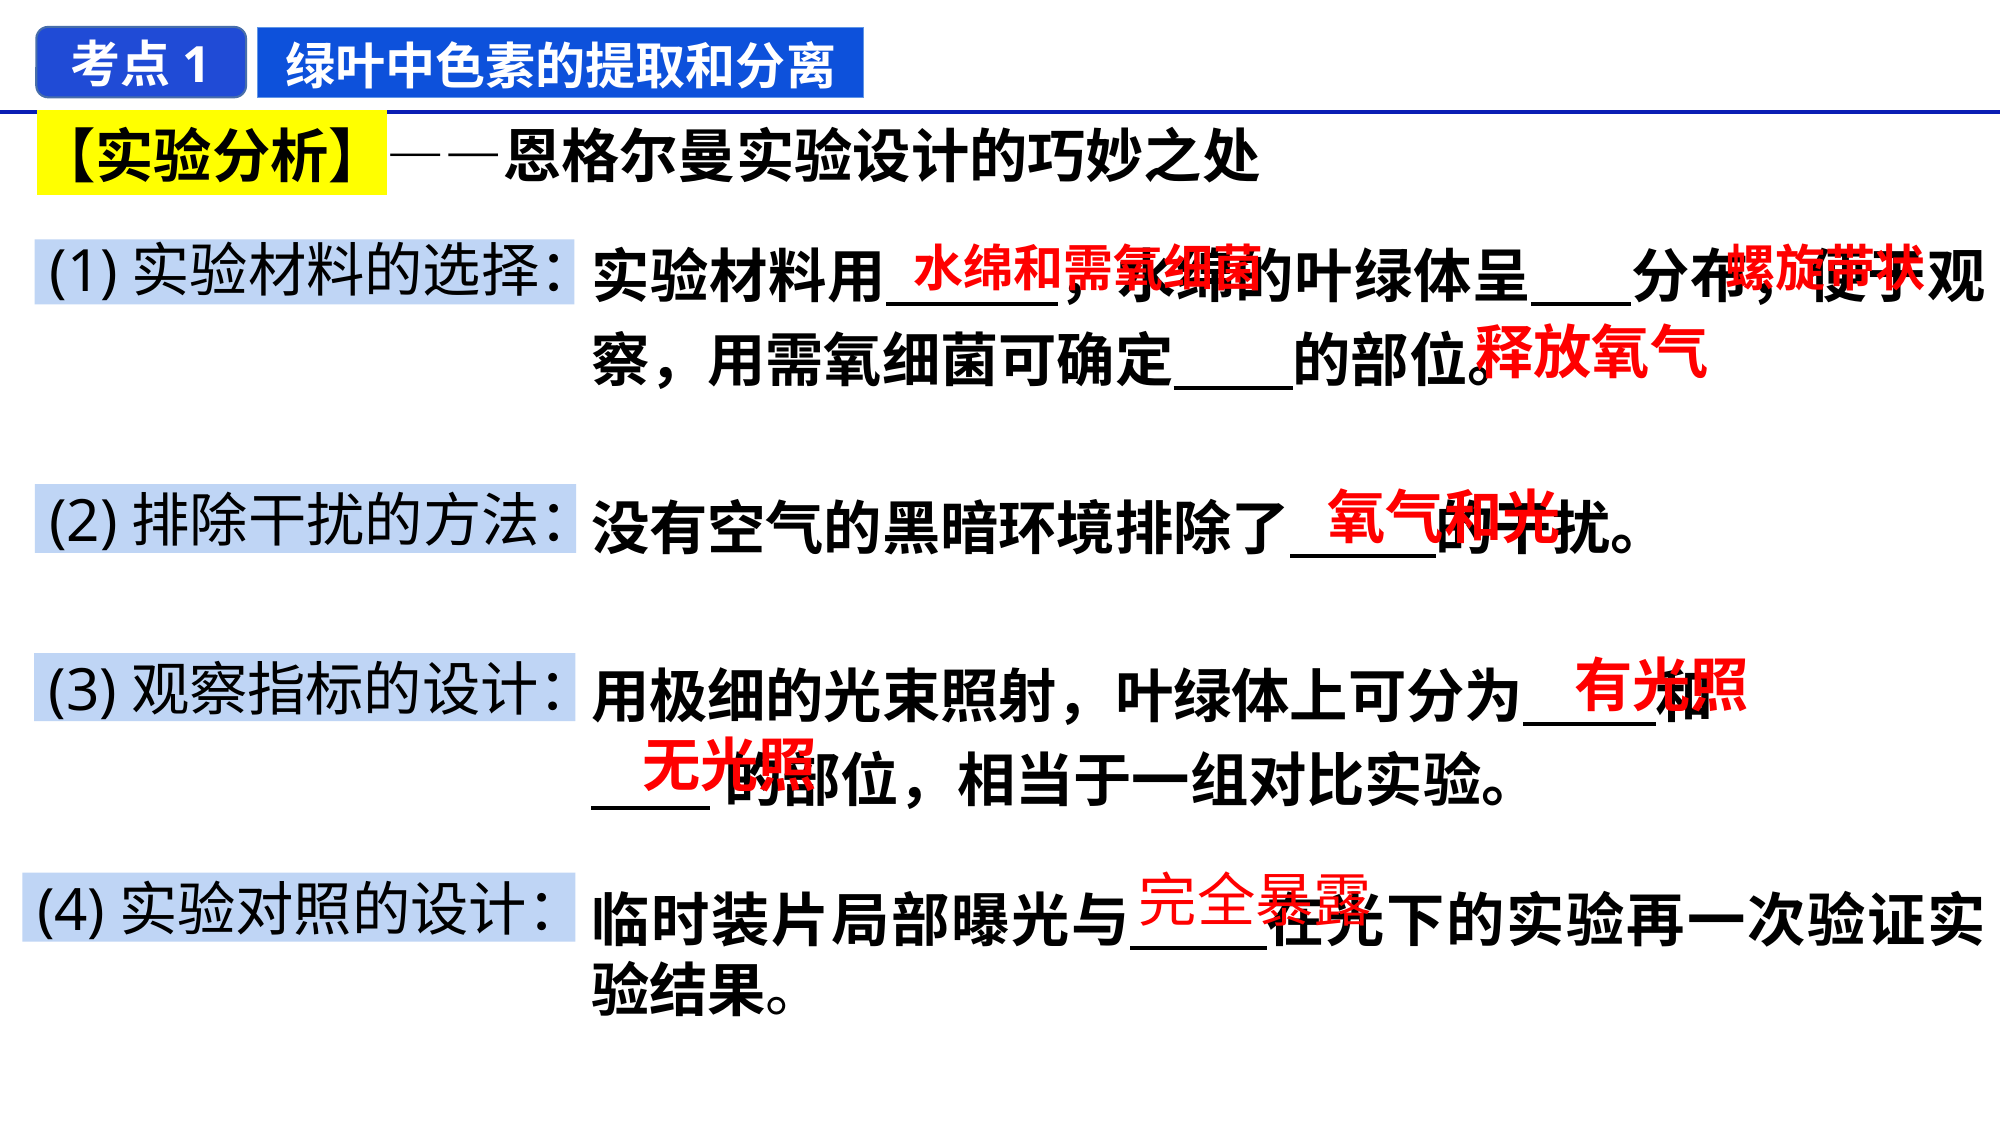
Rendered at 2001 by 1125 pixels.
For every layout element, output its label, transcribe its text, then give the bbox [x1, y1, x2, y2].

text_box 无光照 [627, 721, 885, 797]
text_box (2)排除干扰的方法： [34, 484, 577, 553]
text_box 实验材料用 ，水绵的叶绿体呈 分布，便于观察，用需氧细菌可确定 的部位。 没有空气的黑暗环境排除了 的干扰。 用极细的光束照射，叶绿体上可分为 和 的部位，相当于一组对比实验。 临时装片局部曝光与 在光下的实验再一次验证实验结果。 [576, 218, 2000, 1043]
text_box 螺旋带状 [1710, 228, 1948, 314]
text_box 【实验分析】——恩格尔曼实验设计的巧妙之处 [22, 120, 1285, 196]
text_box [0, 26, 2000, 112]
text_box 完全暴露 [1124, 856, 1391, 941]
text_box 有光照 [1559, 640, 1807, 722]
text_box 水绵和需氧细菌 [899, 228, 1285, 310]
text_box (1)实验材料的选择： [34, 239, 575, 305]
text_box (4)实验对照的设计： [22, 872, 576, 942]
text_box (3)观察指标的设计： [34, 653, 576, 722]
text_box 氧气和光 [1312, 472, 1632, 593]
text_box 释放氧气 [1460, 307, 1764, 386]
